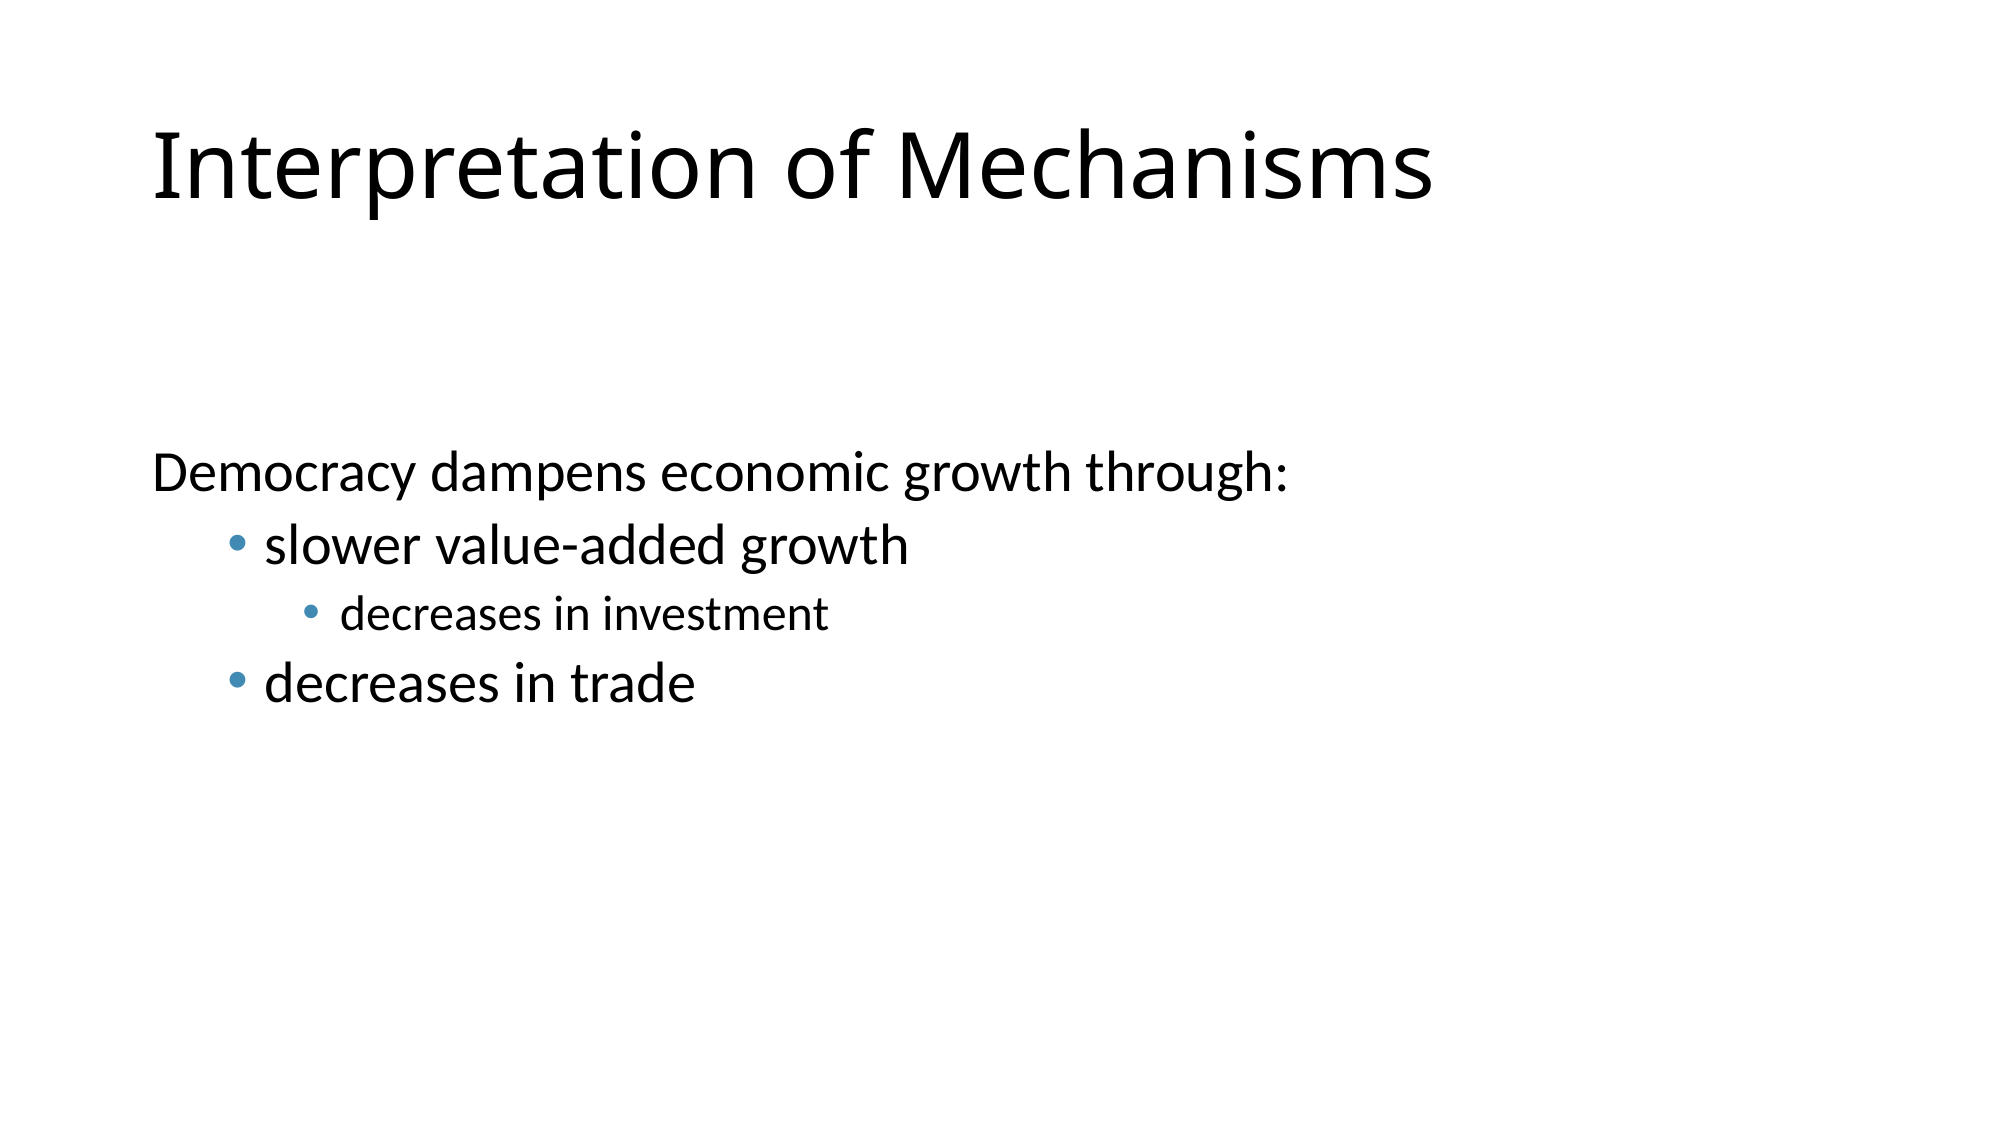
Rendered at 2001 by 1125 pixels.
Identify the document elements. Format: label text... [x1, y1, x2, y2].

list Democracy dampens economic growth through: slower value-added growth decreases in investment decreases in trade [137, 299, 1863, 1014]
title Interpretation of Mechanisms [137, 59, 1863, 278]
